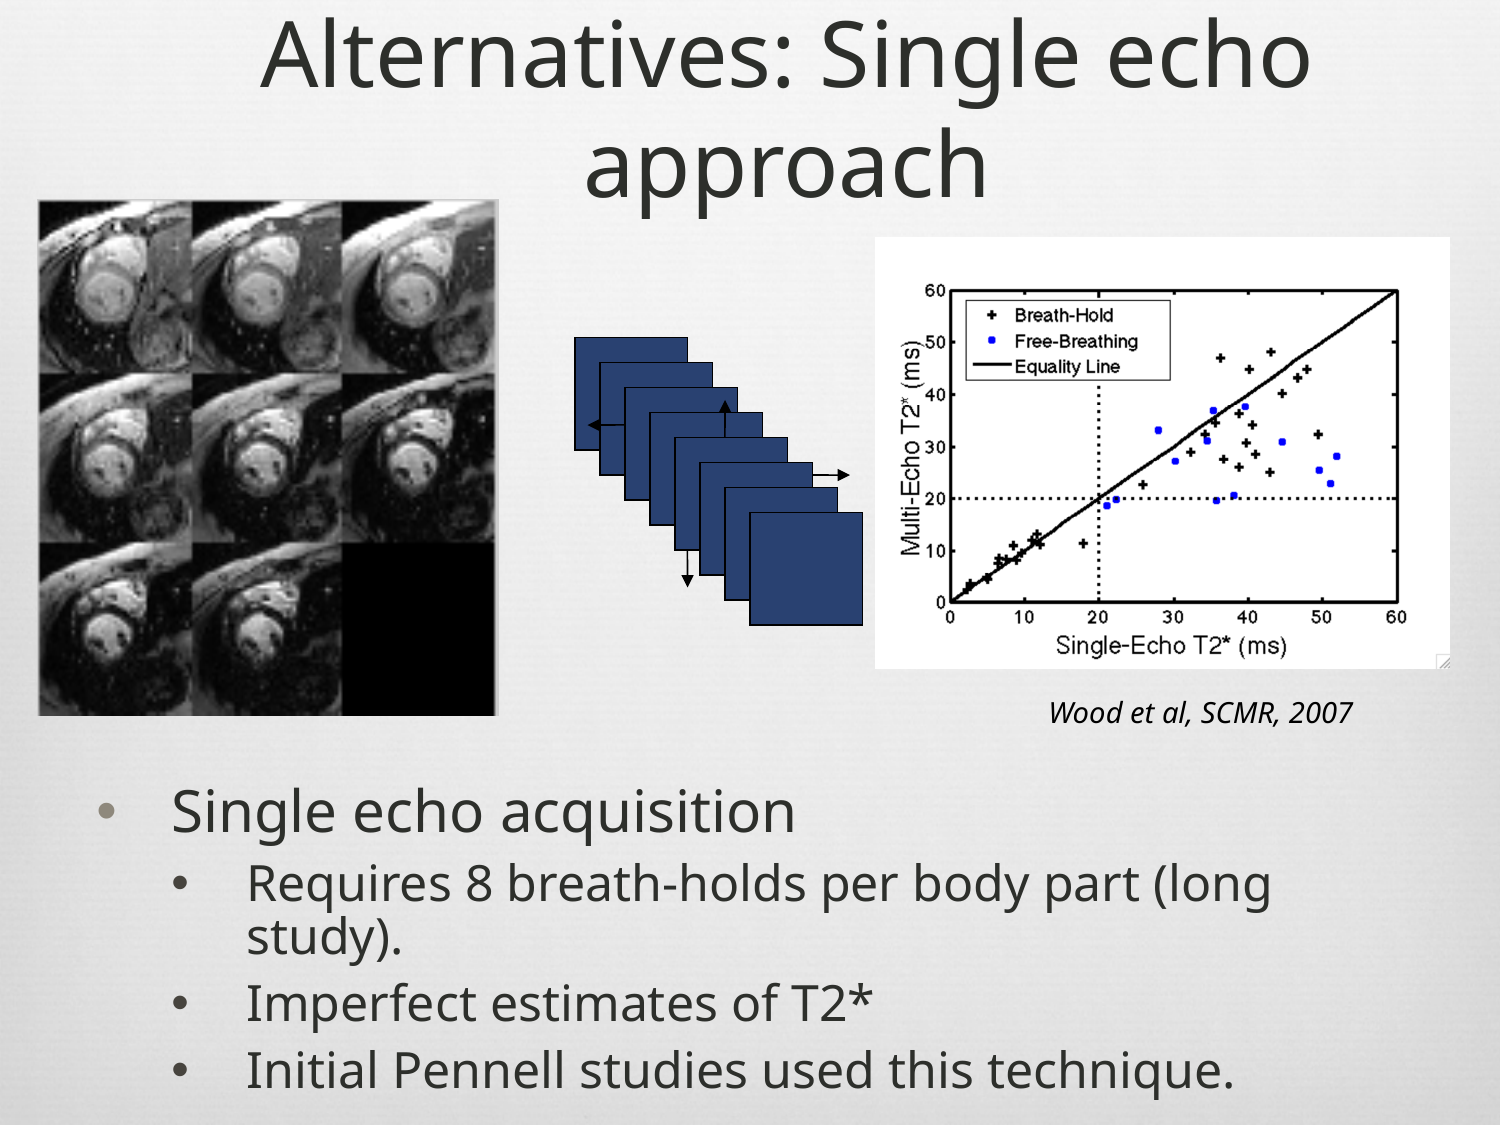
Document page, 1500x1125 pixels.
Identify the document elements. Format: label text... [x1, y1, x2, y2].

picture [874, 236, 1451, 670]
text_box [574, 336, 863, 626]
title Alternatives: Single echo approach [56, 12, 1500, 200]
picture [36, 199, 499, 717]
text_box Wood et al, SCMR, 2007 [1033, 687, 1369, 738]
list Single echo acquisition Requires 8 breath-holds per body part (long study). Imperfect estimates of T2* Initial Pennell studies used this technique. [81, 774, 1419, 1063]
